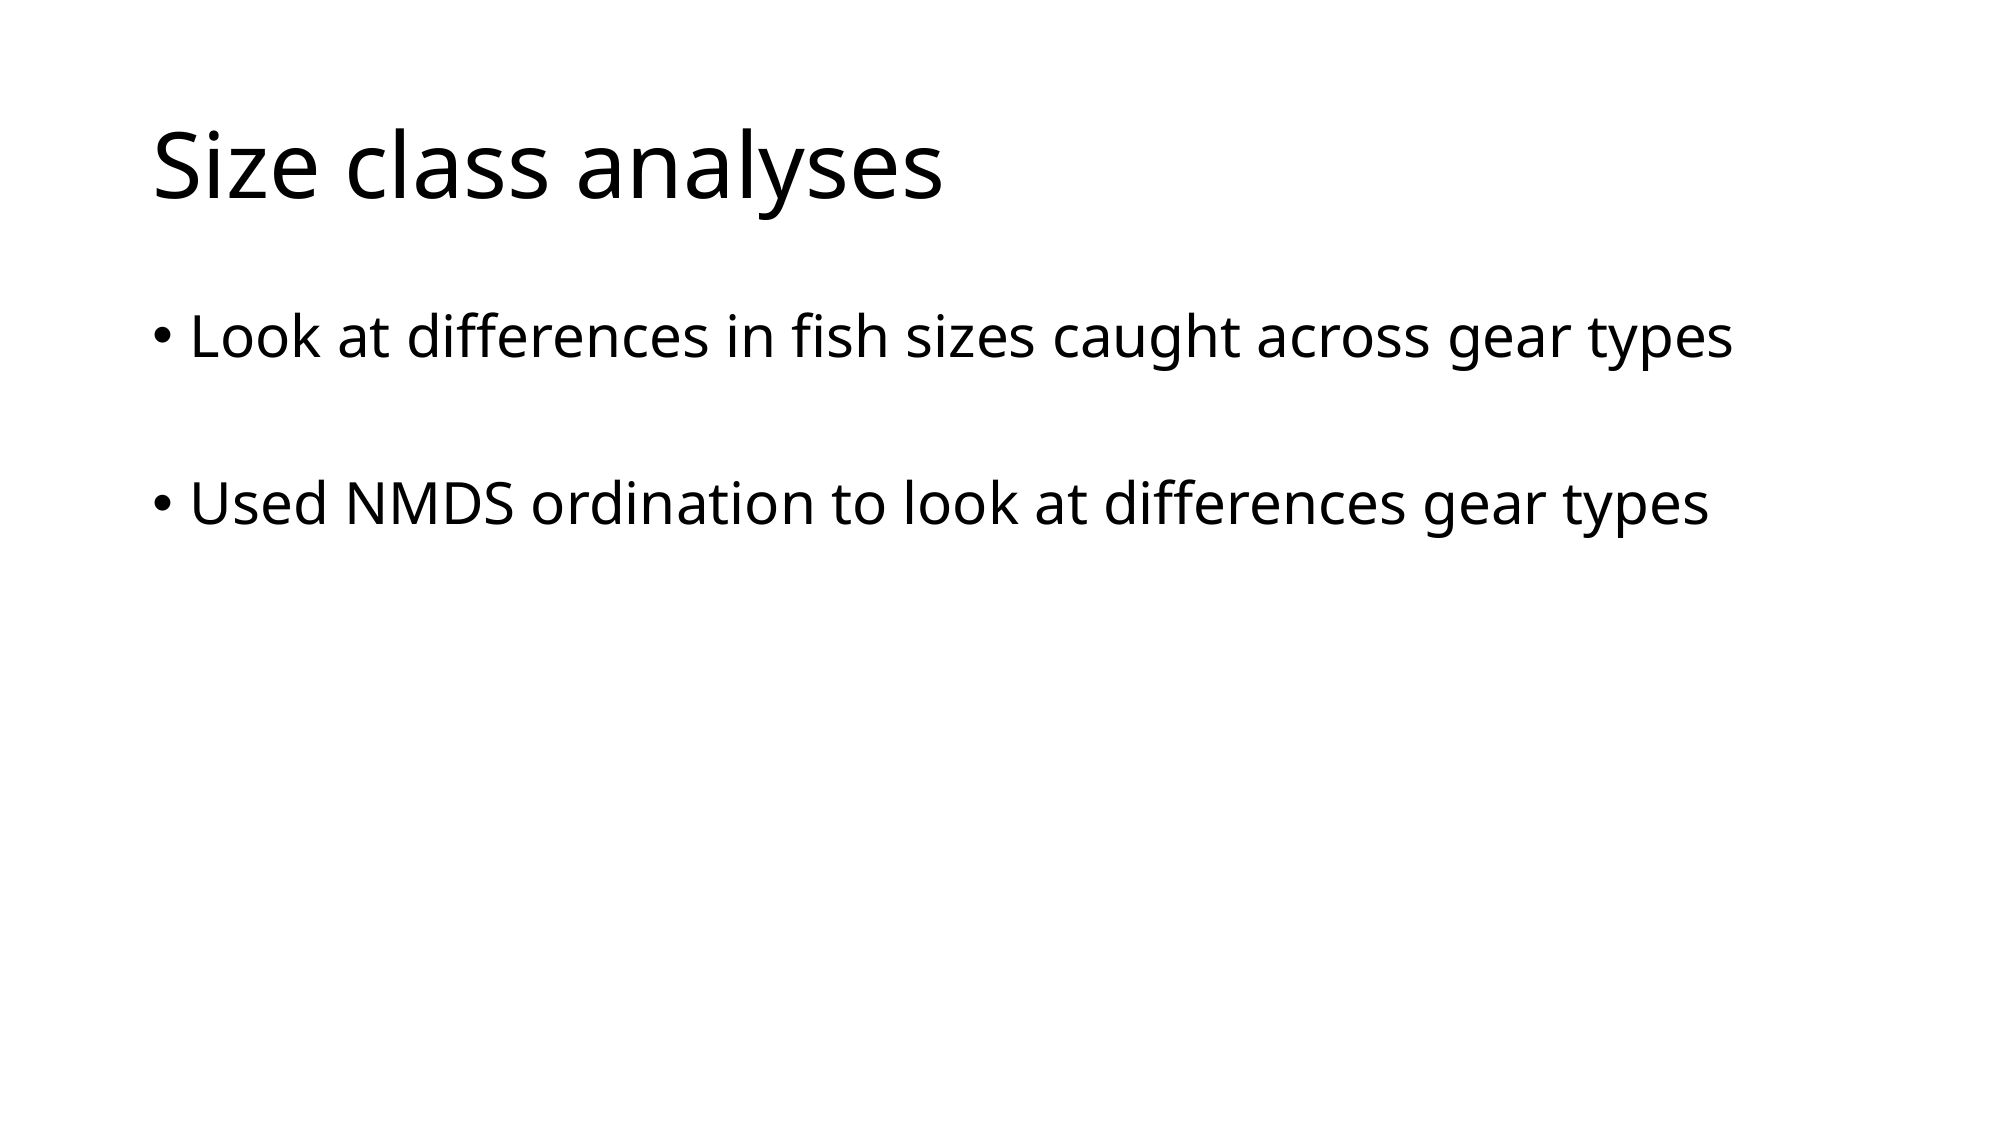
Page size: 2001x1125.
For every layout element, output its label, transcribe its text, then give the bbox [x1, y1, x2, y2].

list Look at differences in fish sizes caught across gear types Used NMDS ordination to look at differences gear types [137, 299, 1863, 1014]
title Size class analyses [137, 59, 1863, 278]
